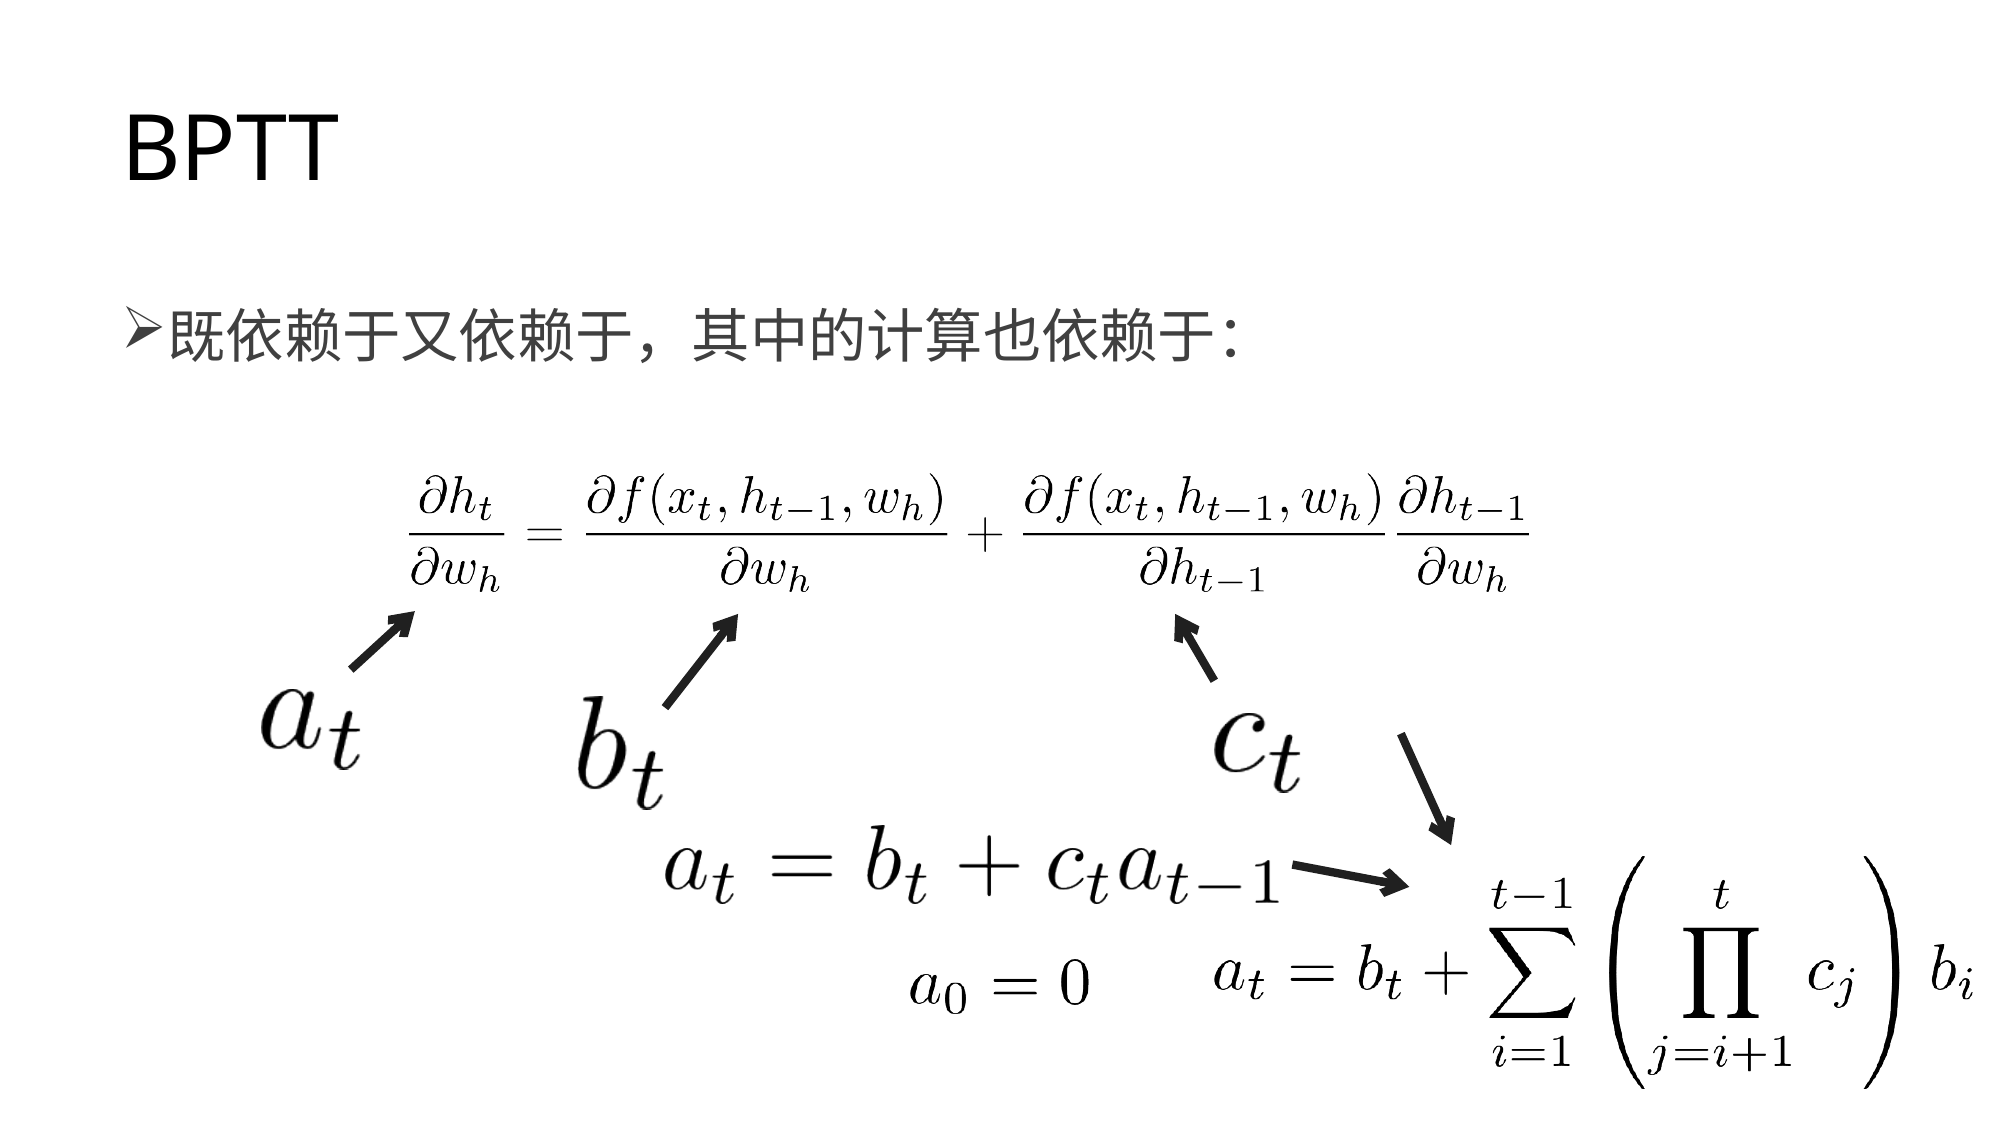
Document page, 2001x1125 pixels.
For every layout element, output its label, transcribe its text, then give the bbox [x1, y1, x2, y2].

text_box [1400, 733, 1452, 846]
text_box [664, 613, 739, 708]
picture [664, 825, 1973, 1089]
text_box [350, 611, 415, 670]
picture [577, 696, 665, 810]
picture [261, 689, 362, 770]
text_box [1175, 613, 1215, 681]
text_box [1292, 864, 1410, 887]
title BPTT [106, 42, 1832, 260]
picture [409, 473, 1529, 592]
picture [910, 959, 1089, 1014]
picture [1214, 713, 1302, 793]
